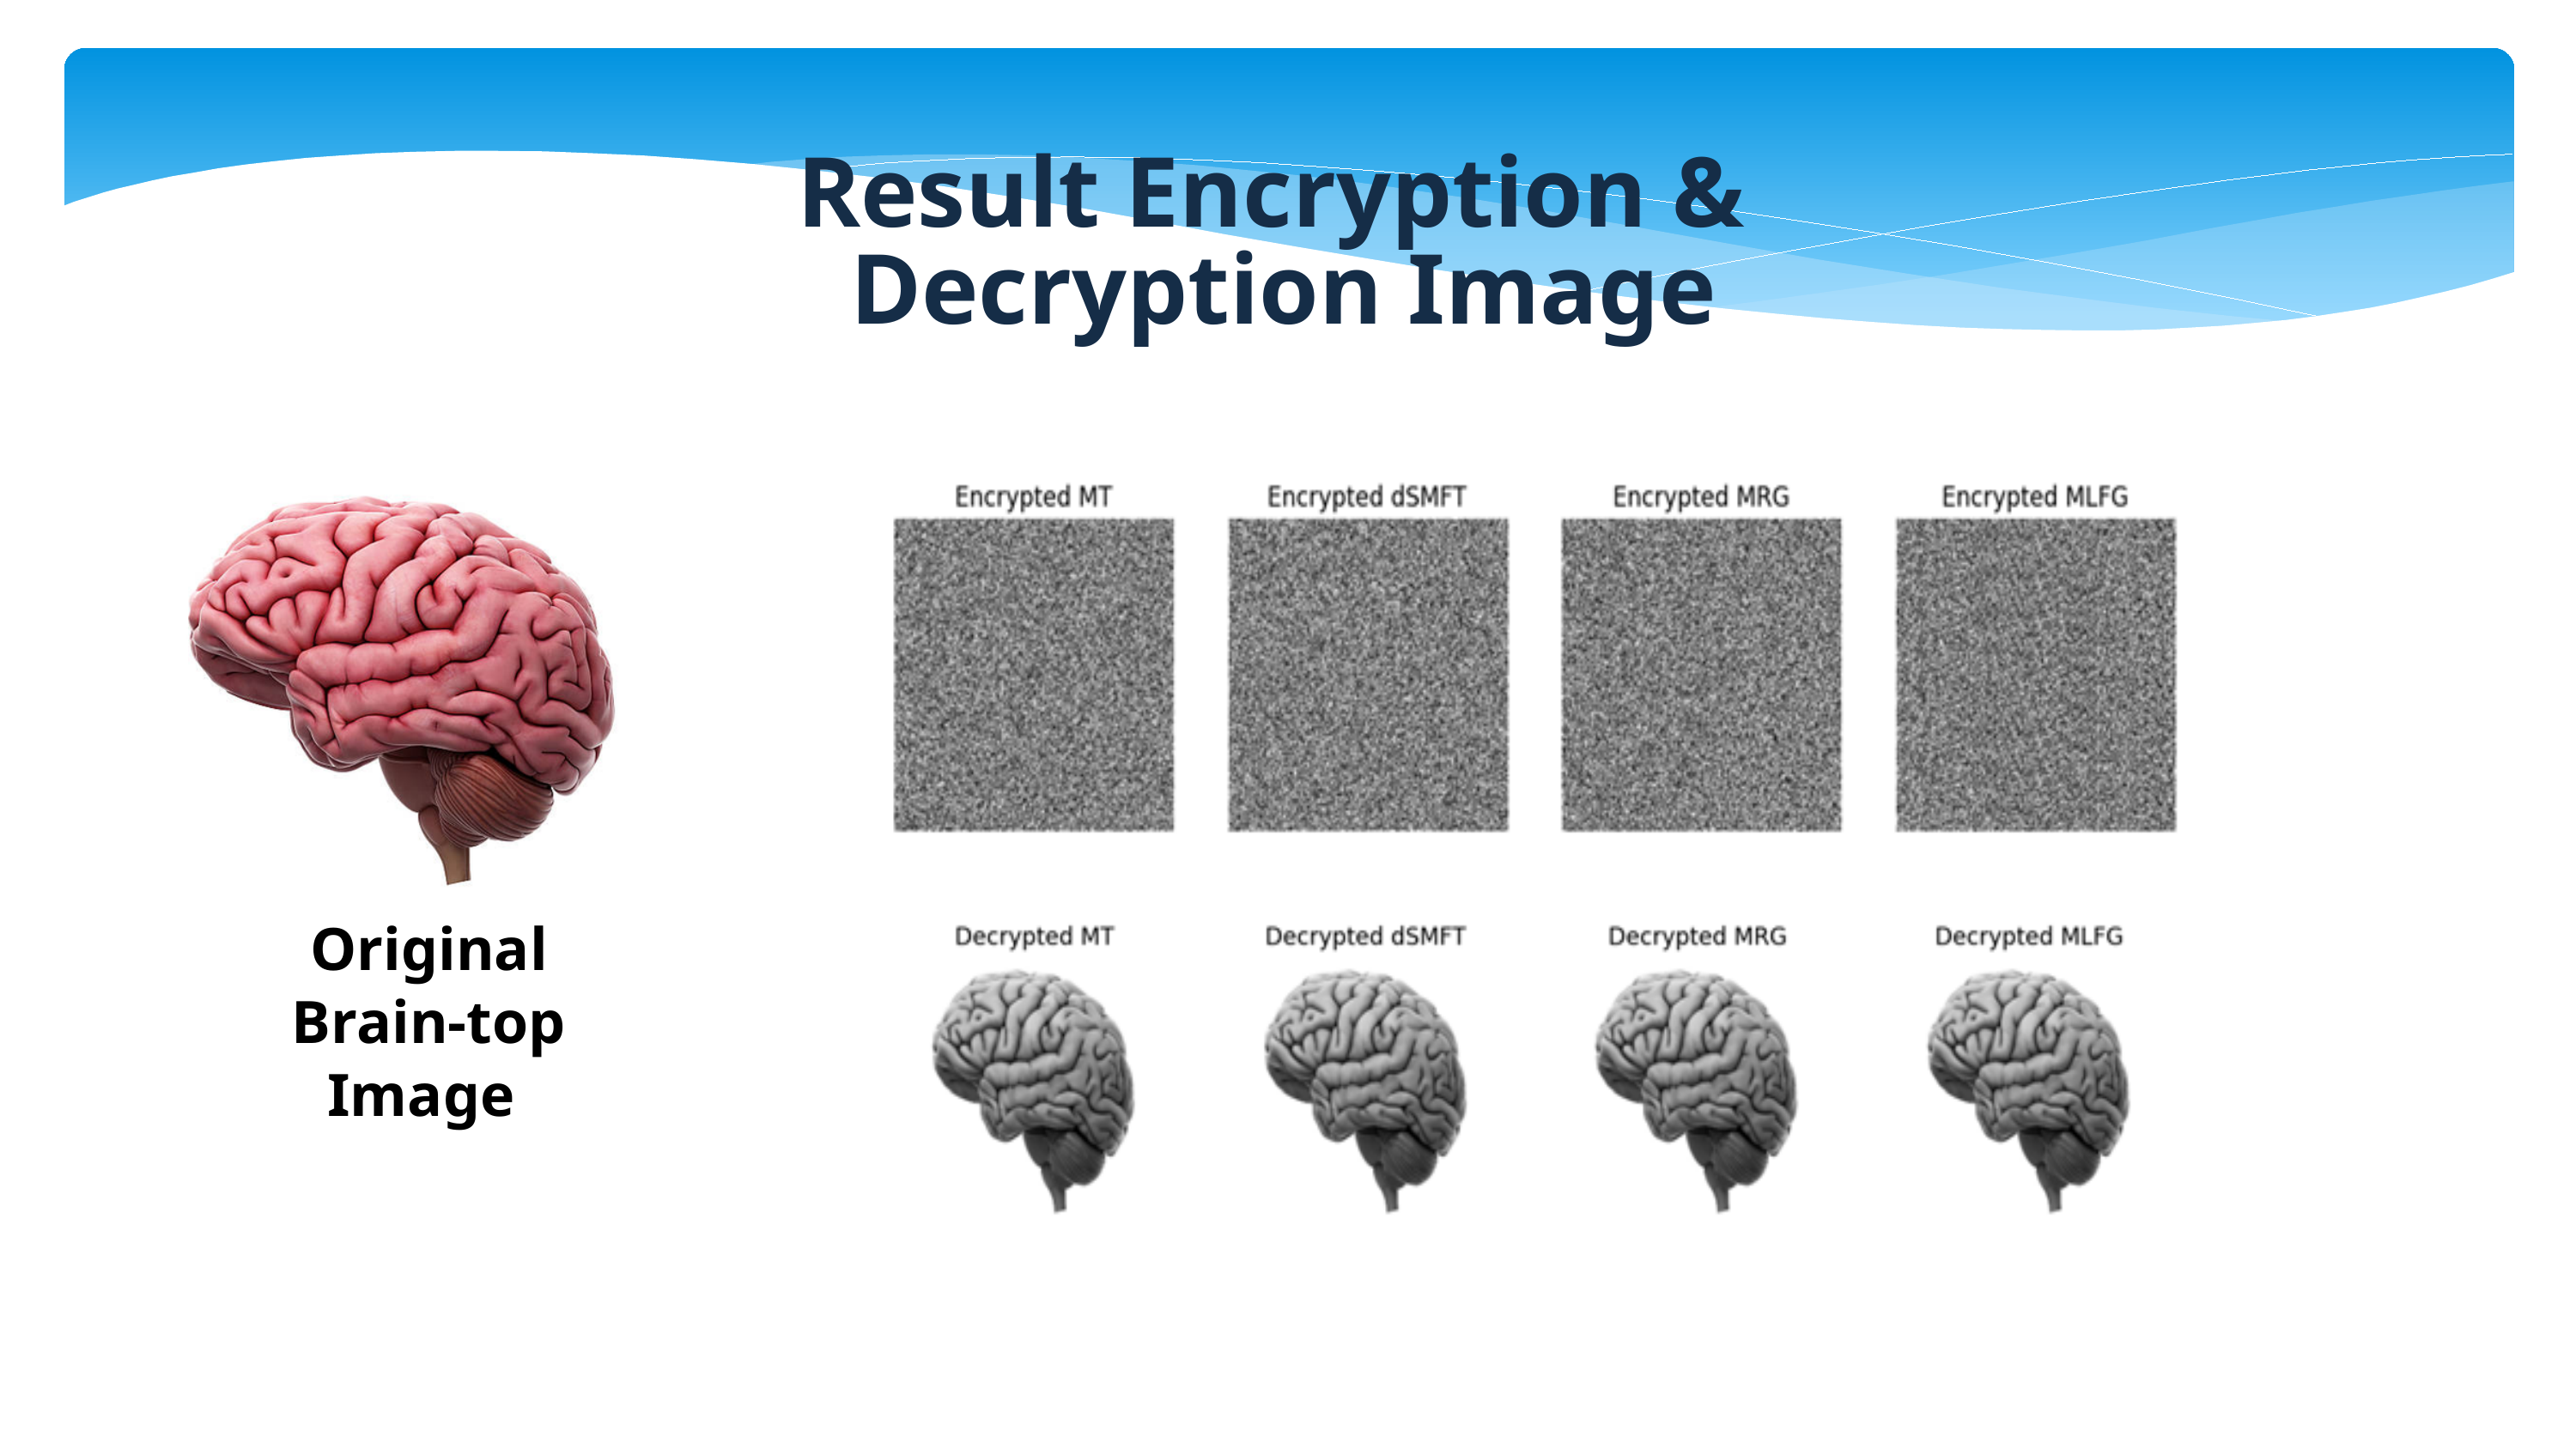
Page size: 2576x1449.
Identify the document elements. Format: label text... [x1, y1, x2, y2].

text_box Original Brain-top Image [236, 909, 622, 1128]
text_box Result Encryption & Decryption Image [719, 198, 1849, 373]
text_box [876, 869, 2186, 1278]
text_box [849, 440, 2208, 910]
text_box [112, 472, 698, 912]
